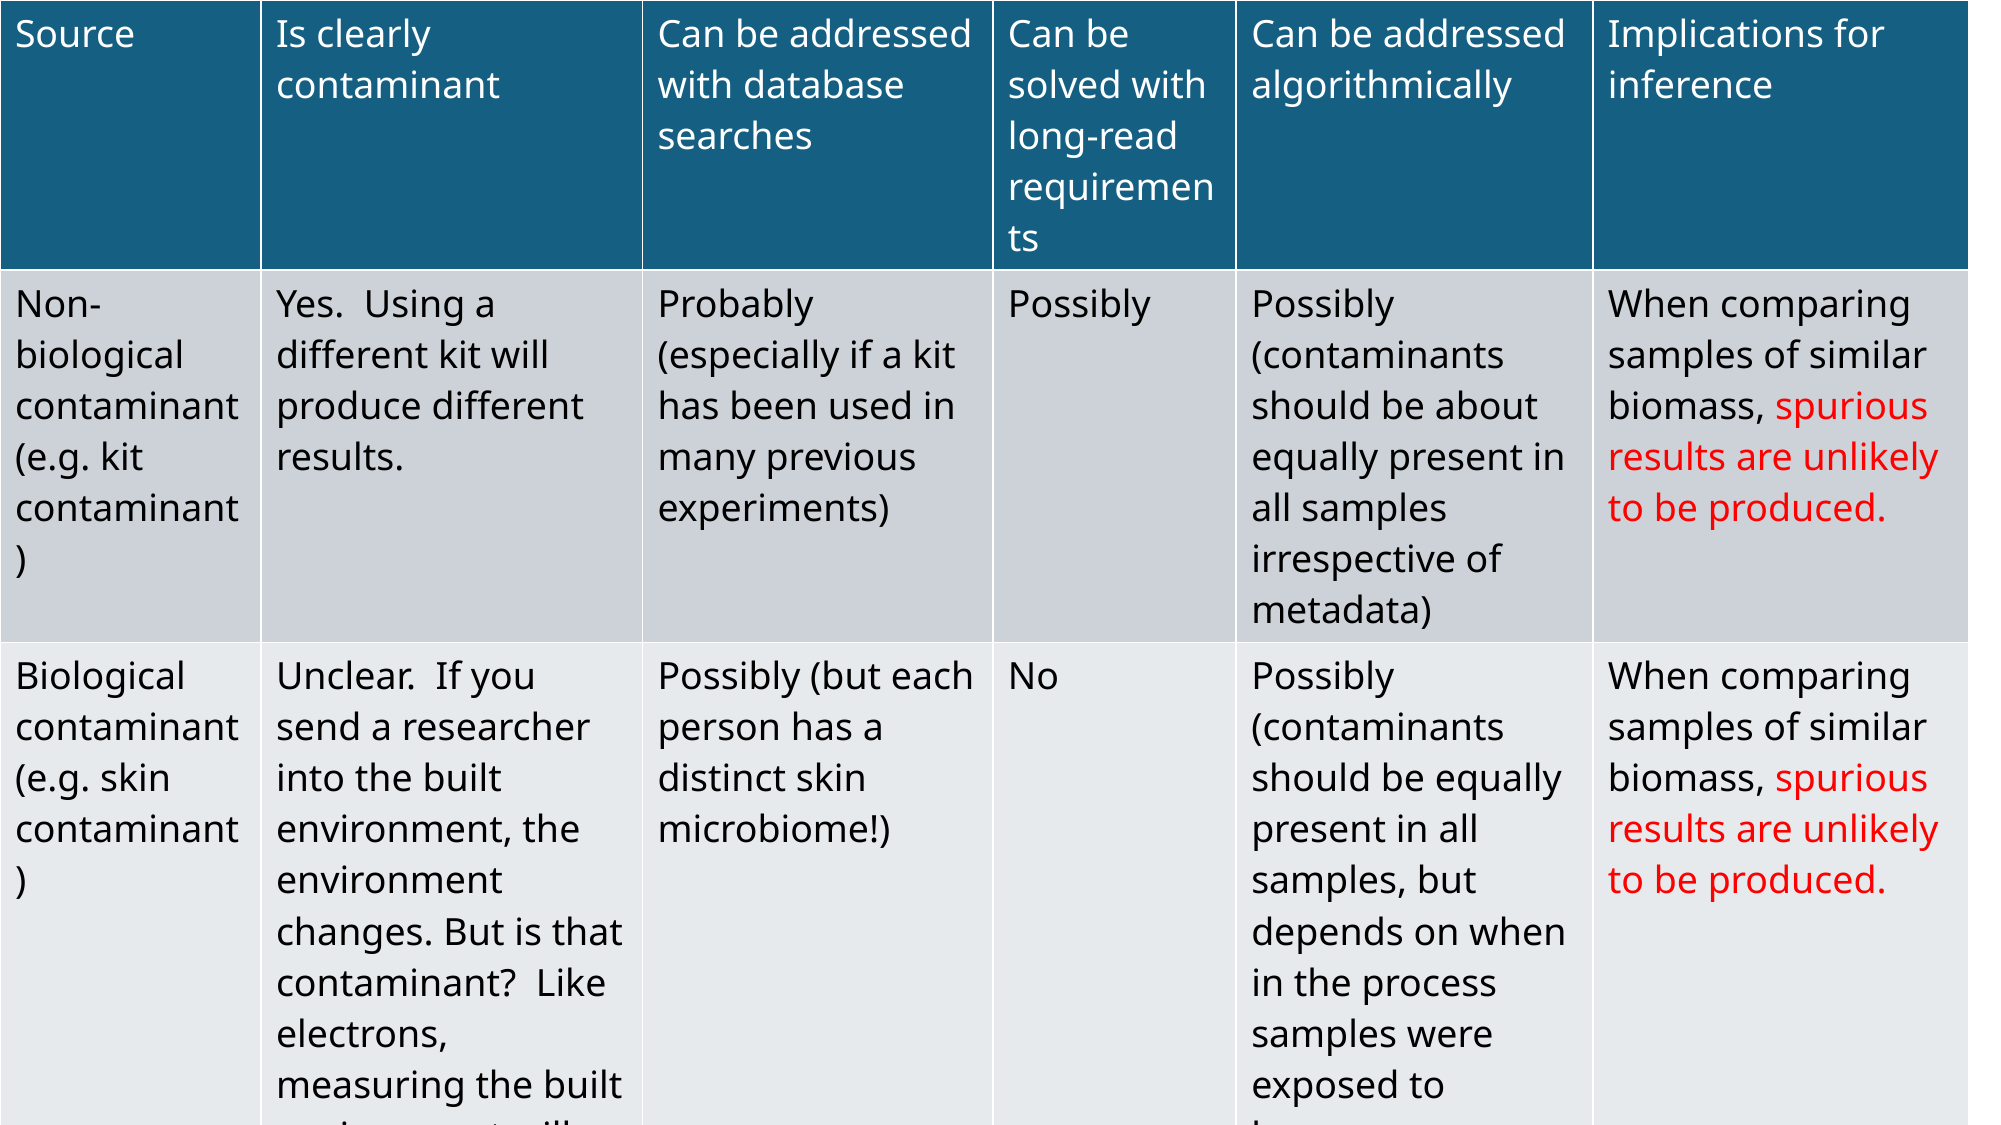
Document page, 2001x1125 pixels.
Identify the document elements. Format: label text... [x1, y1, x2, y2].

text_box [898, 529, 1102, 595]
table_cell Possibly (but each person has a distinct skin microbiome!) [643, 643, 992, 1125]
table_cell Probably (especially if a kit has been used in many previous experiments) [643, 271, 992, 642]
table_cell Yes. Using a different kit will produce different results. [262, 271, 642, 642]
table_header Source [1, 1, 260, 269]
table_cell Unclear. If you send a researcher into the built environment, the environment changes. But is that contaminant? Like electrons, measuring the built environment will change the built environment [262, 643, 642, 1125]
table_header Can be addressed with database searches [643, 1, 992, 269]
table_header Implications for inference [1594, 1, 1968, 269]
table_cell Possibly [994, 271, 1235, 642]
table_cell When comparing samples of similar biomass, spurious results are unlikely to be produced. [1594, 271, 1968, 642]
table_cell When comparing samples of similar biomass, spurious results are unlikely to be produced. [1594, 643, 1968, 1125]
table_cell Possibly (contaminants should be equally present in all samples, but depends on when in the process samples were exposed to human microbiome) [1237, 643, 1592, 1125]
table_header Can be solved with long-read requirements [994, 1, 1235, 269]
table_cell Possibly (contaminants should be about equally present in all samples irrespective of metadata) [1237, 271, 1592, 642]
table_header Can be addressed algorithmically [1237, 1, 1592, 269]
table_cell No [994, 643, 1235, 1125]
table_cell Non-biological contaminant (e.g. kit contaminant) [1, 271, 260, 642]
table_cell Biological contaminant (e.g. skin contaminant) [1, 643, 260, 1125]
table_header Is clearly contaminant [262, 1, 642, 269]
